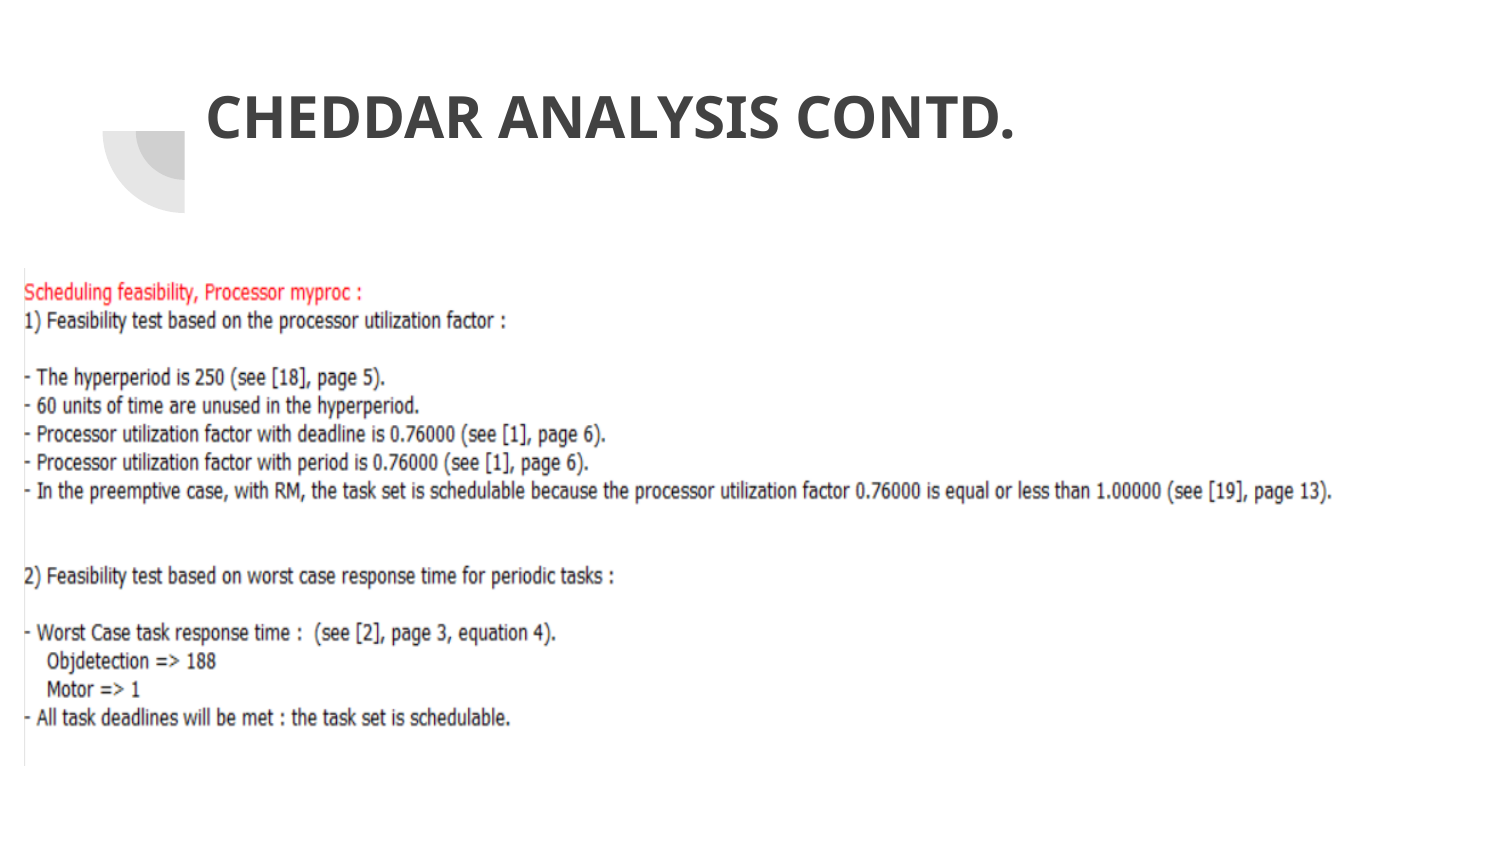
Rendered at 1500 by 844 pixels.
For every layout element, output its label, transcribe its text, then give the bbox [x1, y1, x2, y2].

title CHEDDAR ANALYSIS CONTD. [190, 65, 1327, 194]
picture [24, 268, 1476, 767]
